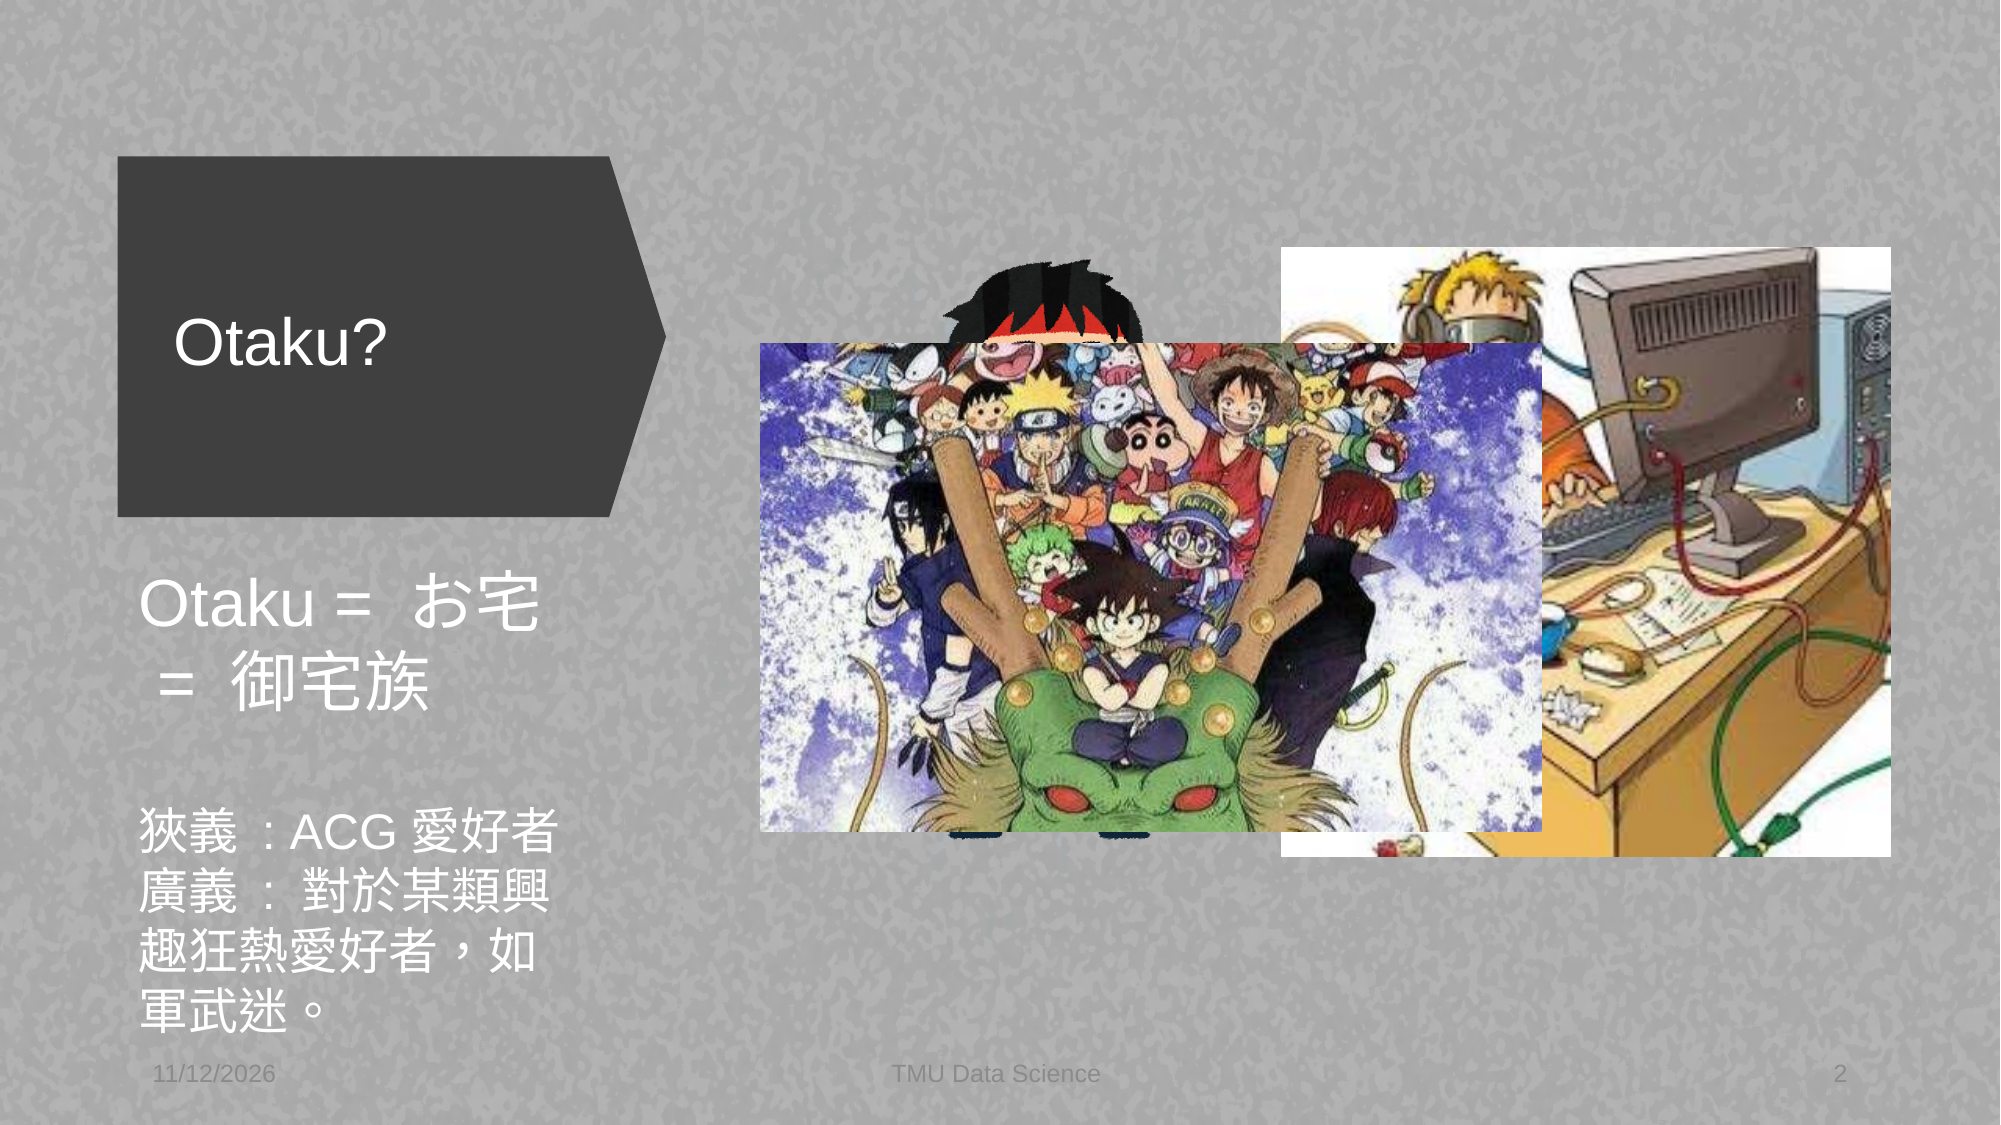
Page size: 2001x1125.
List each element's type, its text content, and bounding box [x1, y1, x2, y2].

text_box Otaku = お宅 = 御宅族 狹義 : ACG愛好者 廣義 : 對於某類興趣狂熱愛好者，如軍武迷。 [123, 552, 597, 1047]
picture [760, 247, 1542, 857]
text_box [116, 155, 668, 519]
slide_number 2 [1412, 1042, 1863, 1103]
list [1281, 247, 1891, 857]
footer TMU Data Science [662, 1042, 1338, 1103]
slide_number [137, 1042, 588, 1103]
title Otaku? [158, 197, 597, 490]
